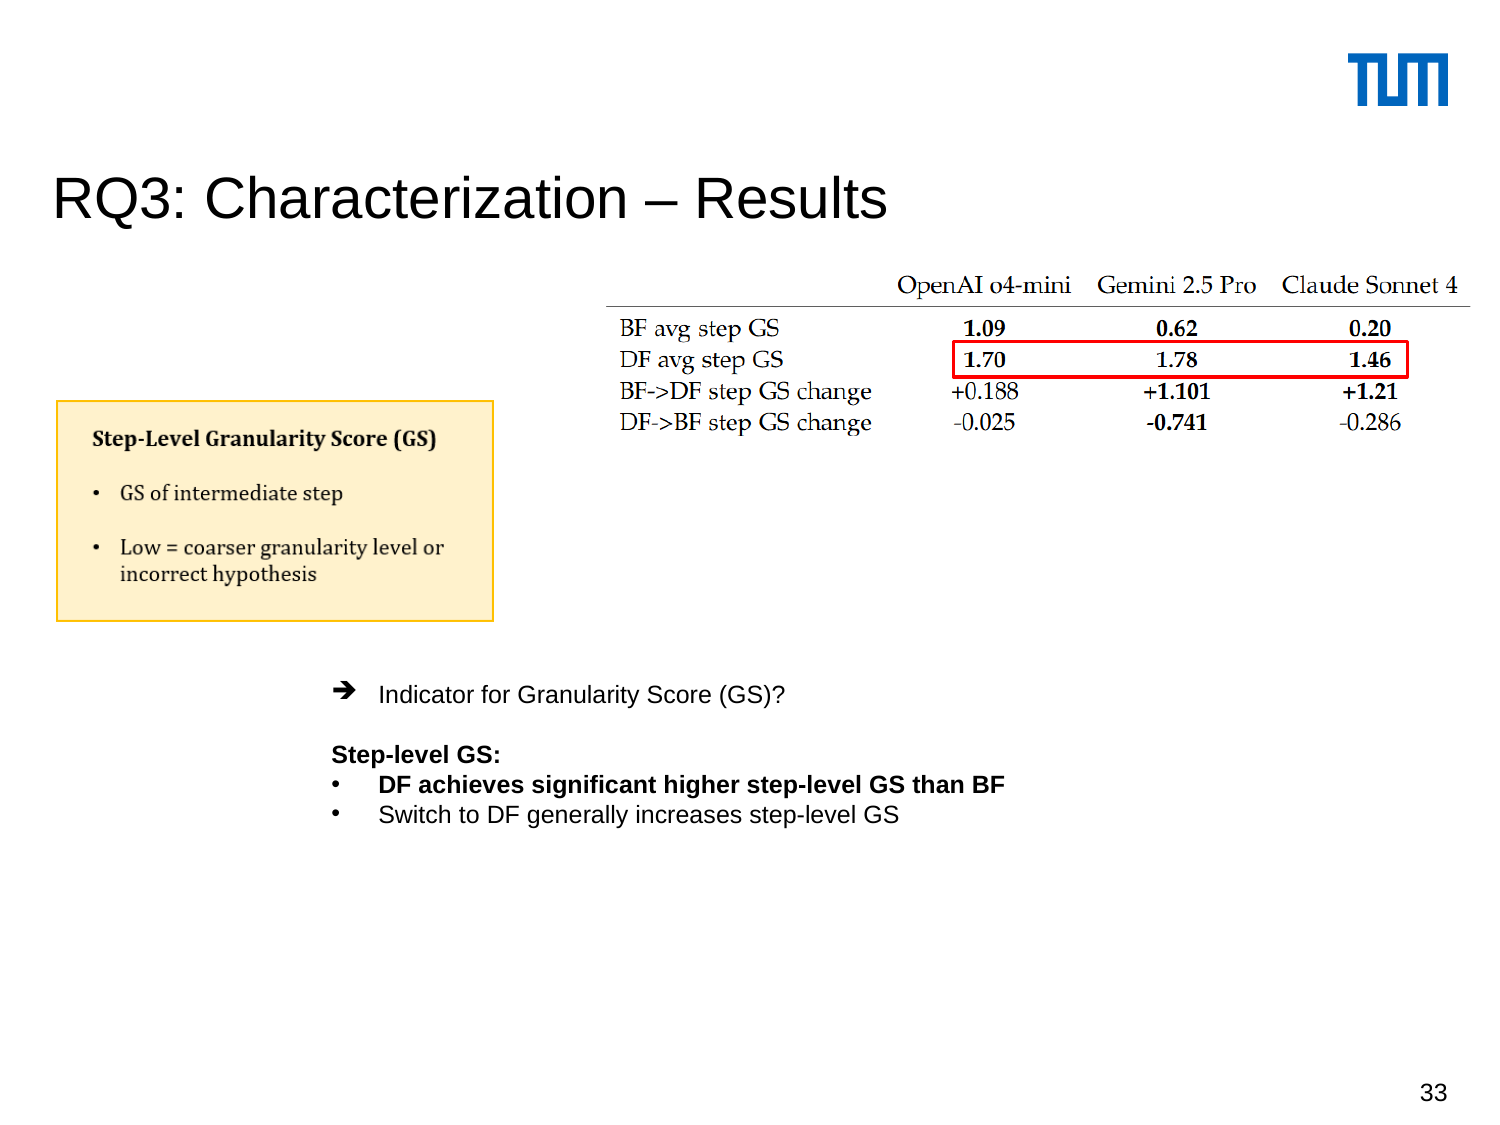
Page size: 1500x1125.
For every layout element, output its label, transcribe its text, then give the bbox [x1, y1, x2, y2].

slide_number 33 [1111, 1061, 1448, 1122]
picture [56, 399, 494, 623]
title RQ3: Characterization – Results [52, 162, 1449, 231]
picture [602, 271, 1480, 436]
text_box Indicator for Granularity Score (GS)? Step-level GS: DF achieves significant higher step-level GS than BF Switch to DF generally increases step-level GS [316, 671, 1280, 906]
